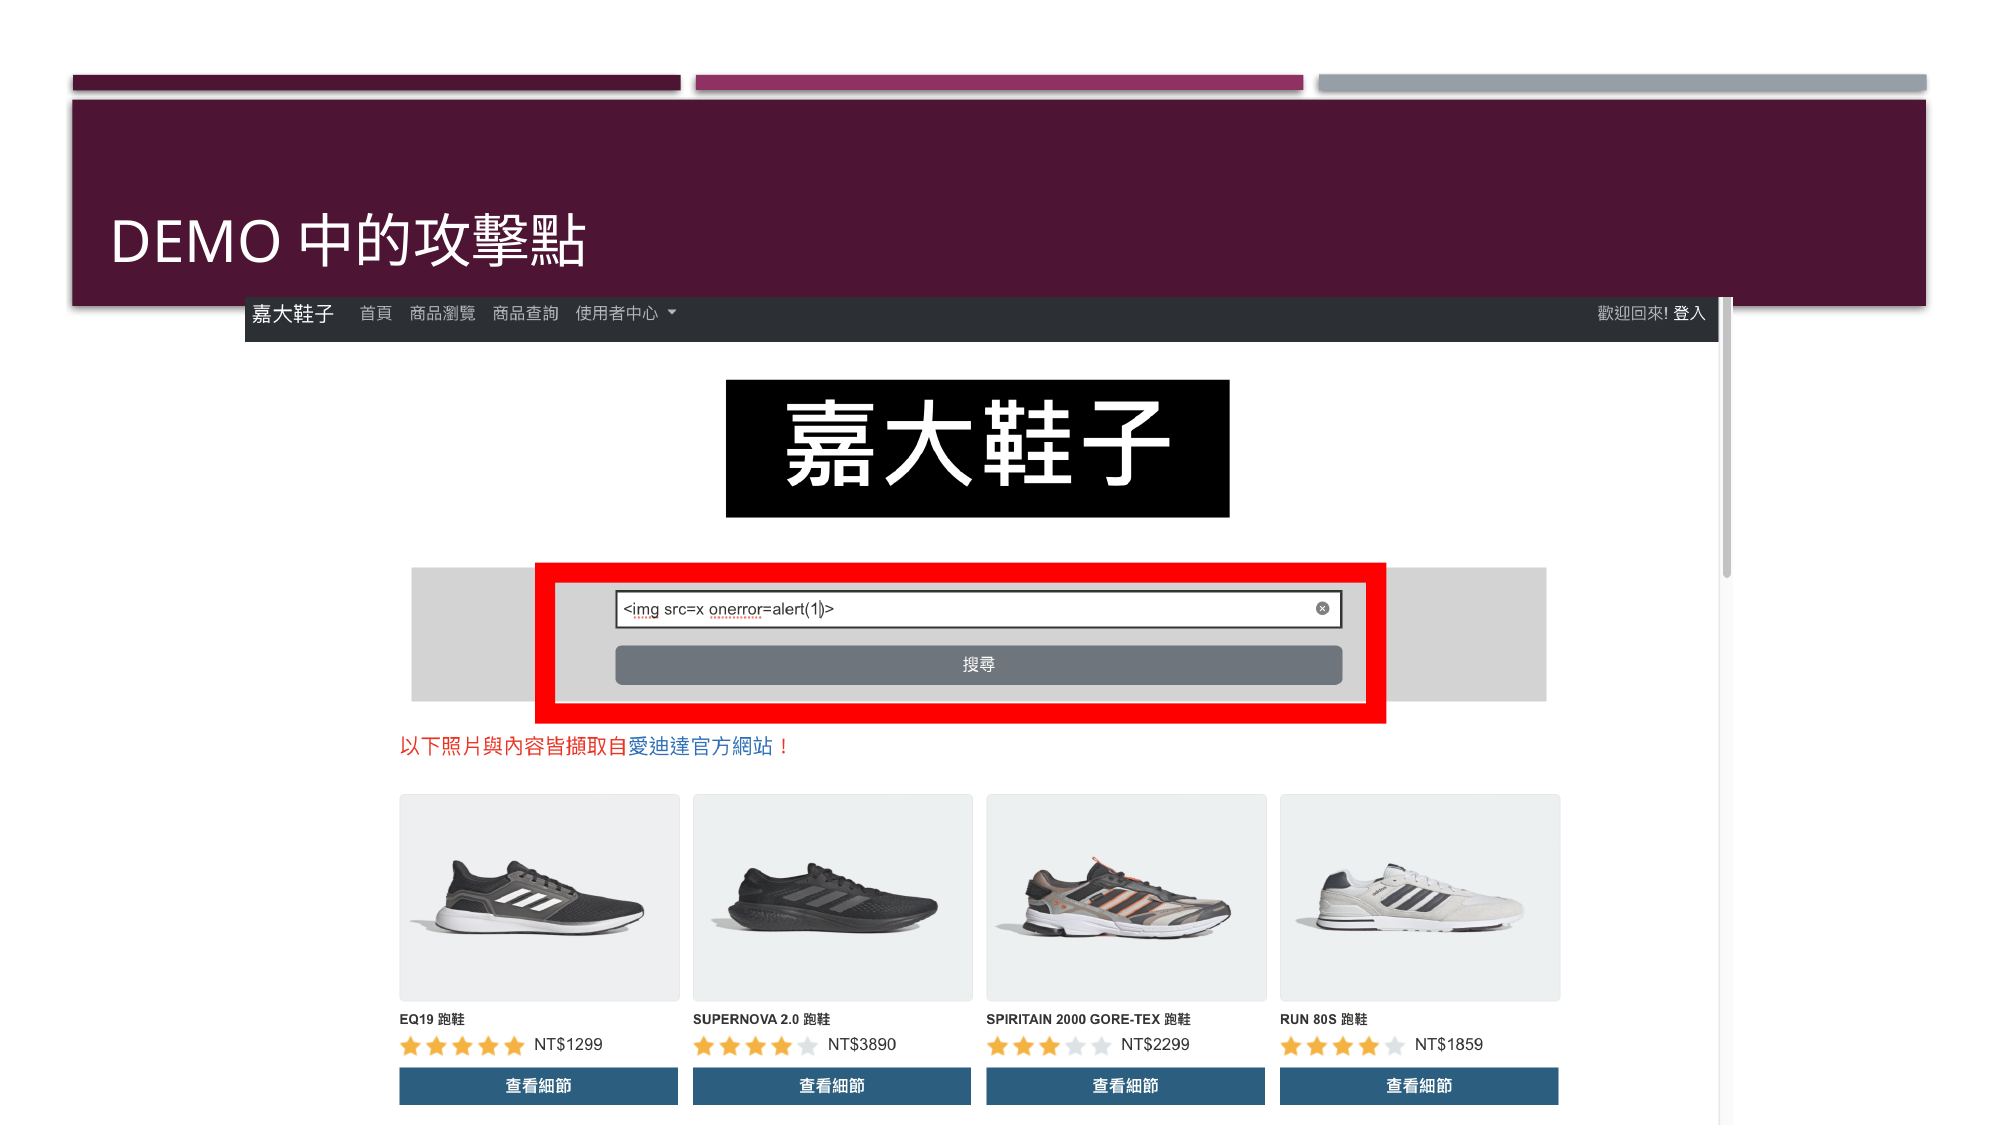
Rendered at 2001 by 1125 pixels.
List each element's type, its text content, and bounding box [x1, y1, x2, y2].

picture [245, 297, 1734, 1125]
title DEMO中的攻擊點 [94, 119, 1904, 282]
